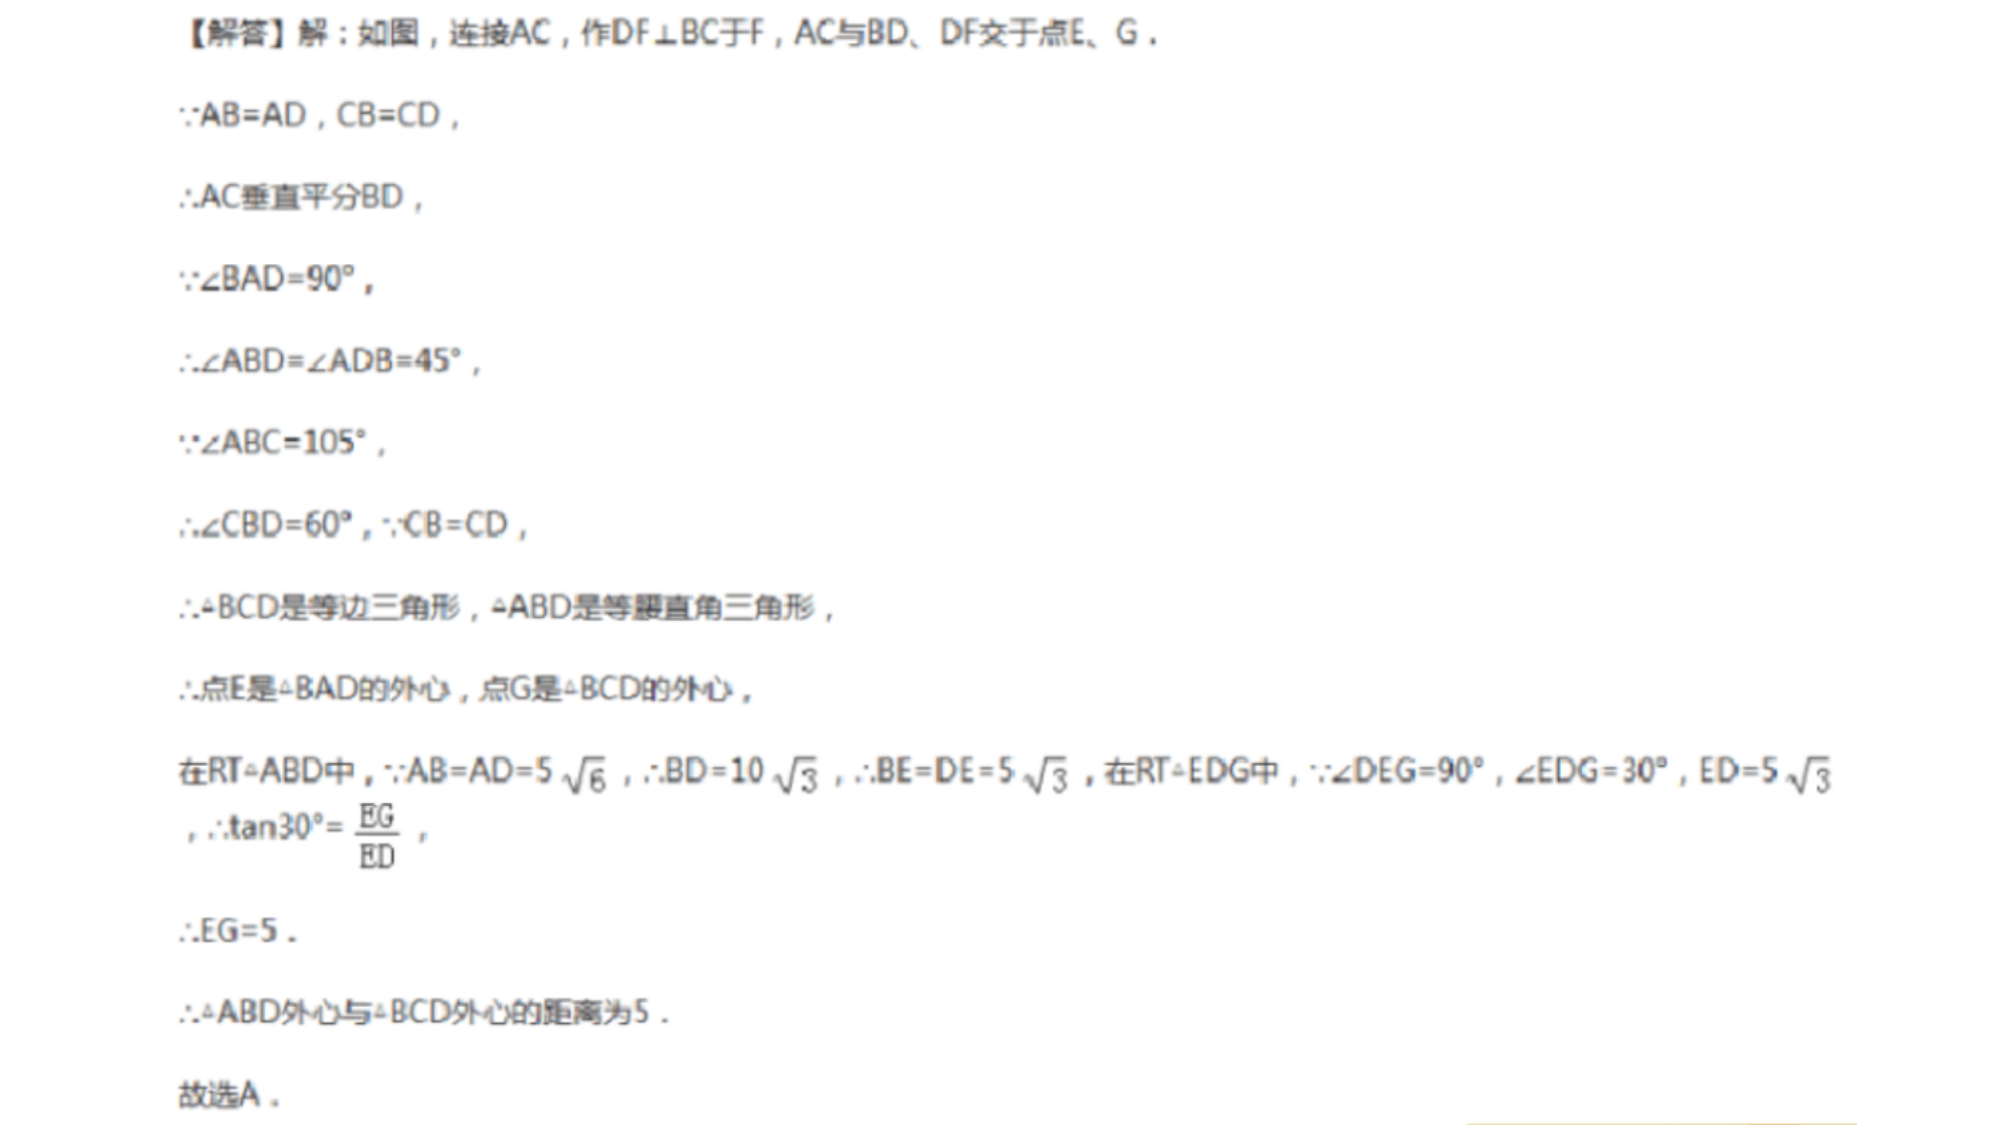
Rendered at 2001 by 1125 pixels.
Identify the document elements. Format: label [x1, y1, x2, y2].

picture [143, 0, 1857, 1125]
